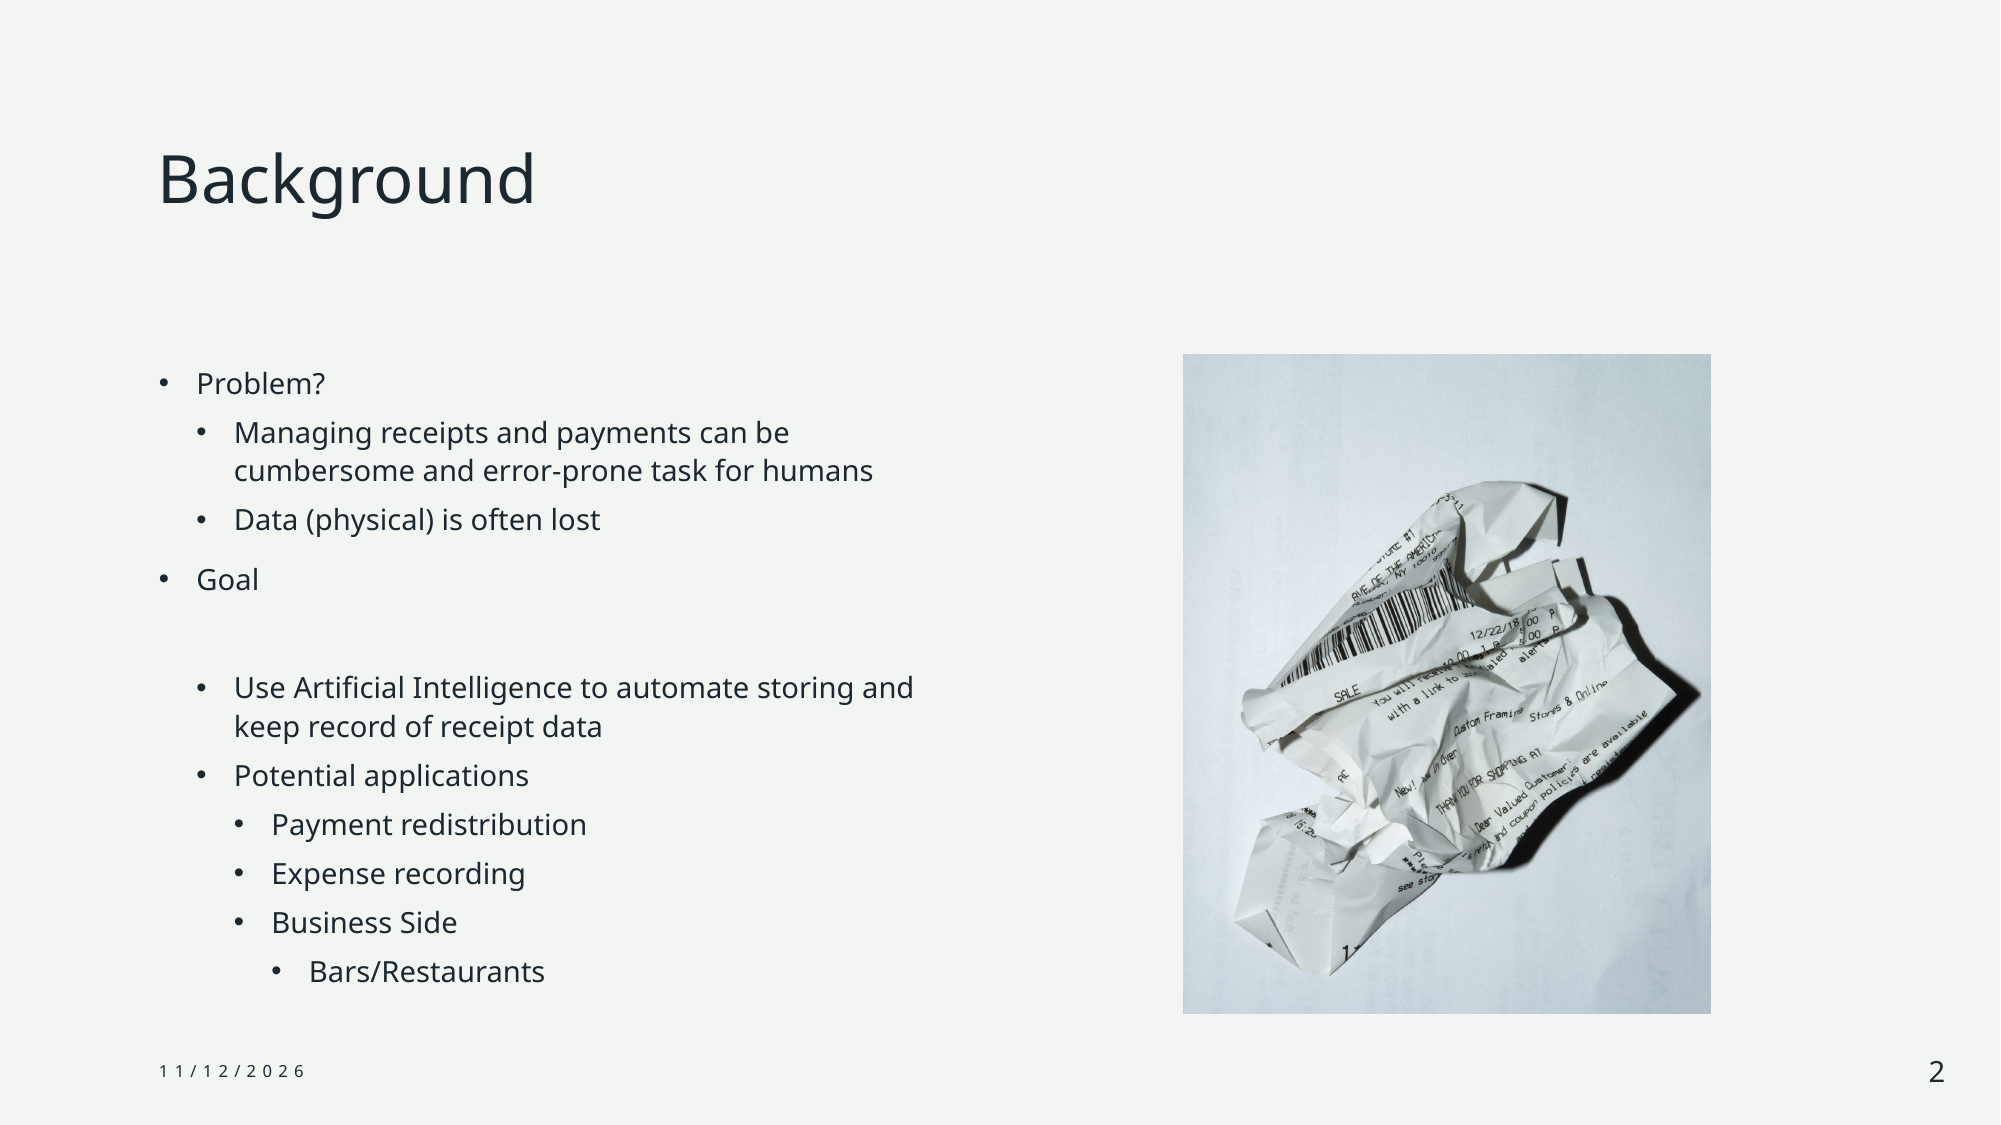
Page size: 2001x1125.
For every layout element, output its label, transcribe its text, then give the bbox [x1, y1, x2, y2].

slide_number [143, 1042, 594, 1103]
slide_number 2 [1875, 1042, 1961, 1103]
picture [1182, 353, 1712, 1014]
title Background [142, 96, 1858, 305]
list Problem? Managing receipts and payments can be cumbersome and error-prone task for humans Data (physical) is often lost Goal Use Artificial Intelligence to automate storing and keep record of receipt data Potential applications Payment redistribution Expense recording Business Side Bars/Restaurants [143, 354, 961, 1014]
